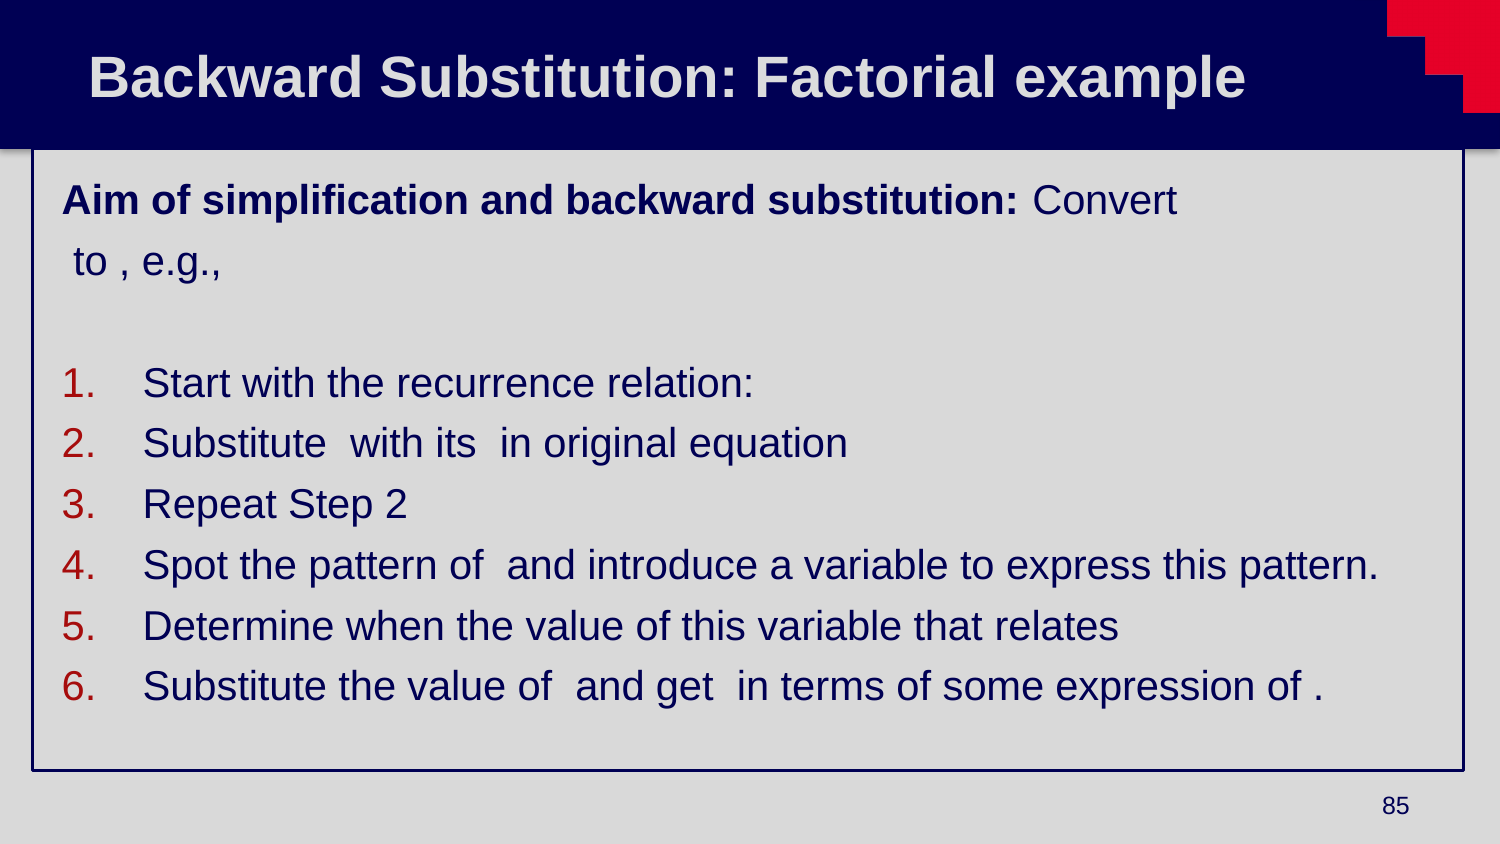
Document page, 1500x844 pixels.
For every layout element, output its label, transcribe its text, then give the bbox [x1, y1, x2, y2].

picture [1387, 0, 1500, 113]
title Backward Substitution: Factorial example [0, 0, 1356, 150]
slide_number 85 [1074, 782, 1425, 827]
